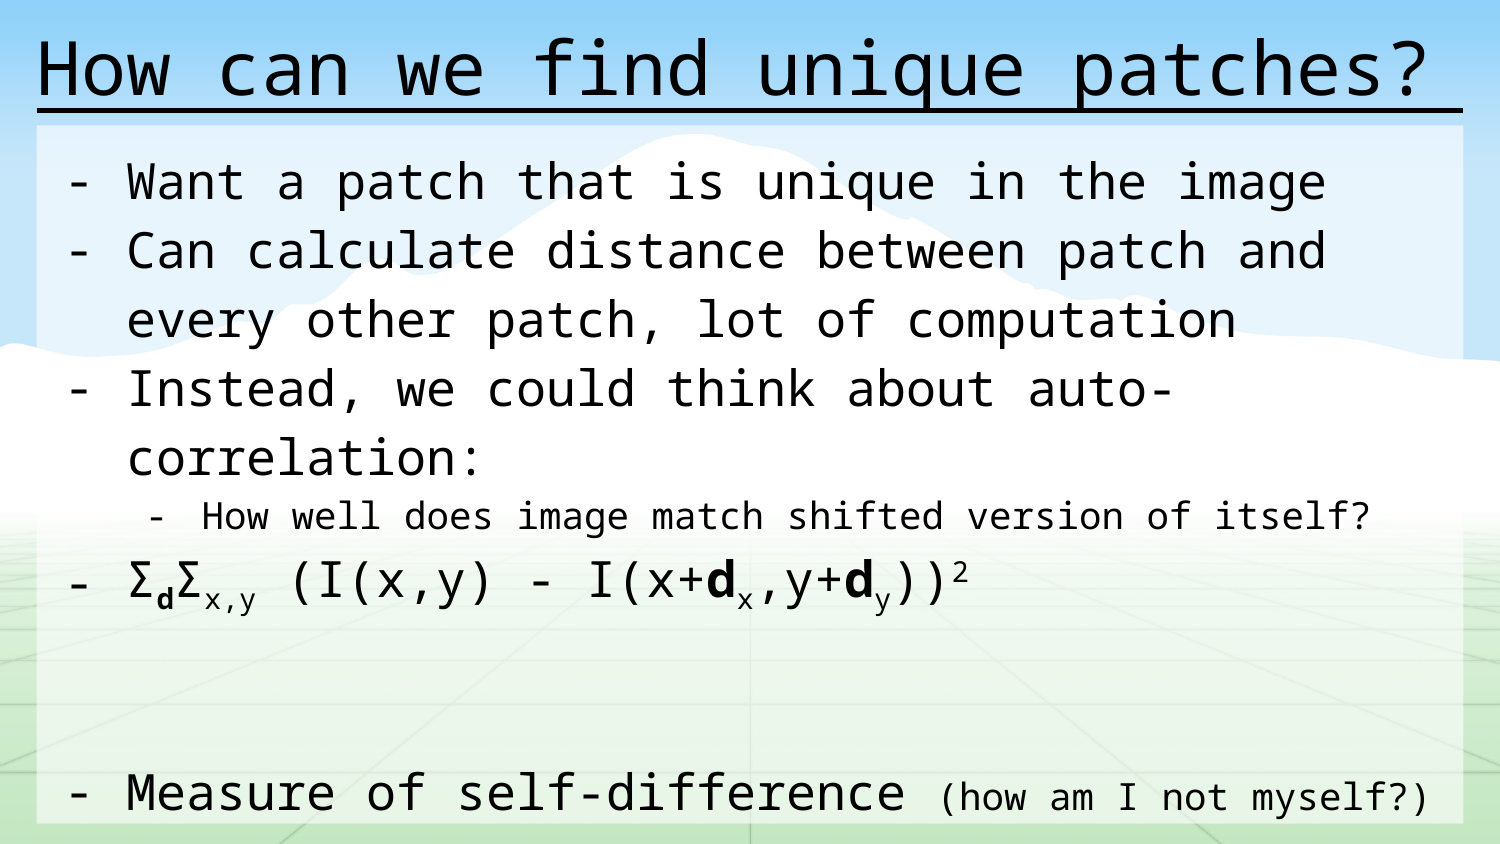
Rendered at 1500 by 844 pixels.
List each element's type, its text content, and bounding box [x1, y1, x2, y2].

title How can we find unique patches? [20, 31, 1479, 126]
list Want a patch that is unique in the image Can calculate distance between patch and every other patch, lot of computation Instead, we could think about auto-correlation: How well does image match shifted version of itself? ΣdΣx,y (I(x,y) - I(x+dx,y+dy))2 Measure of self-difference (how am I not myself?) [36, 125, 1464, 824]
picture [0, 0, 1500, 844]
